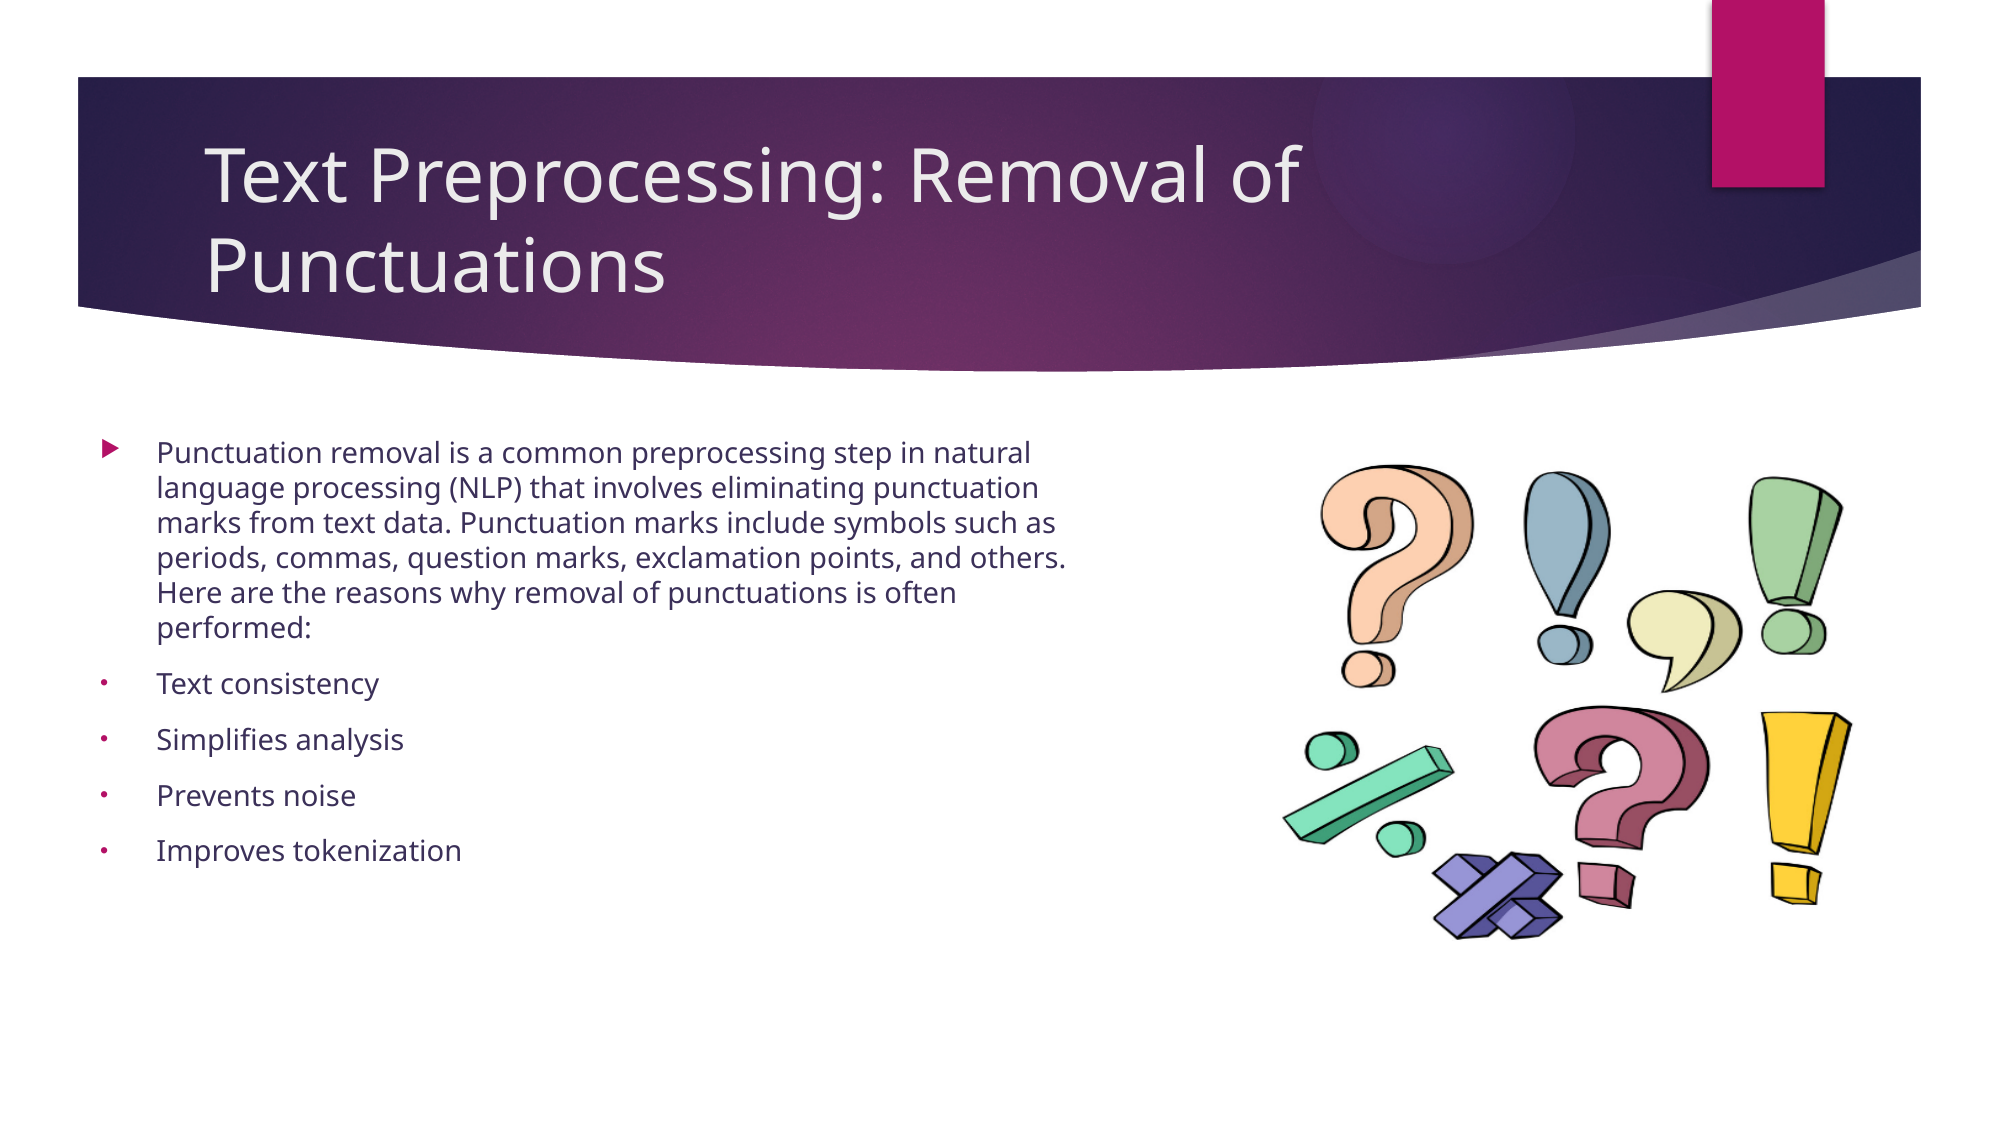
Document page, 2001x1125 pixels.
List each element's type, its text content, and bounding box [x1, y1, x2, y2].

list Punctuation removal is a common preprocessing step in natural language processing (NLP) that involves eliminating punctuation marks from text data. Punctuation marks include symbols such as periods, commas, question marks, exclamation points, and others. Here are the reasons why removal of punctuations is often performed: Text consistency Simplifies analysis Prevents noise Improves tokenization [85, 427, 1125, 988]
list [1238, 426, 1915, 988]
title Text Preprocessing: Removal of Punctuations [189, 159, 1627, 276]
